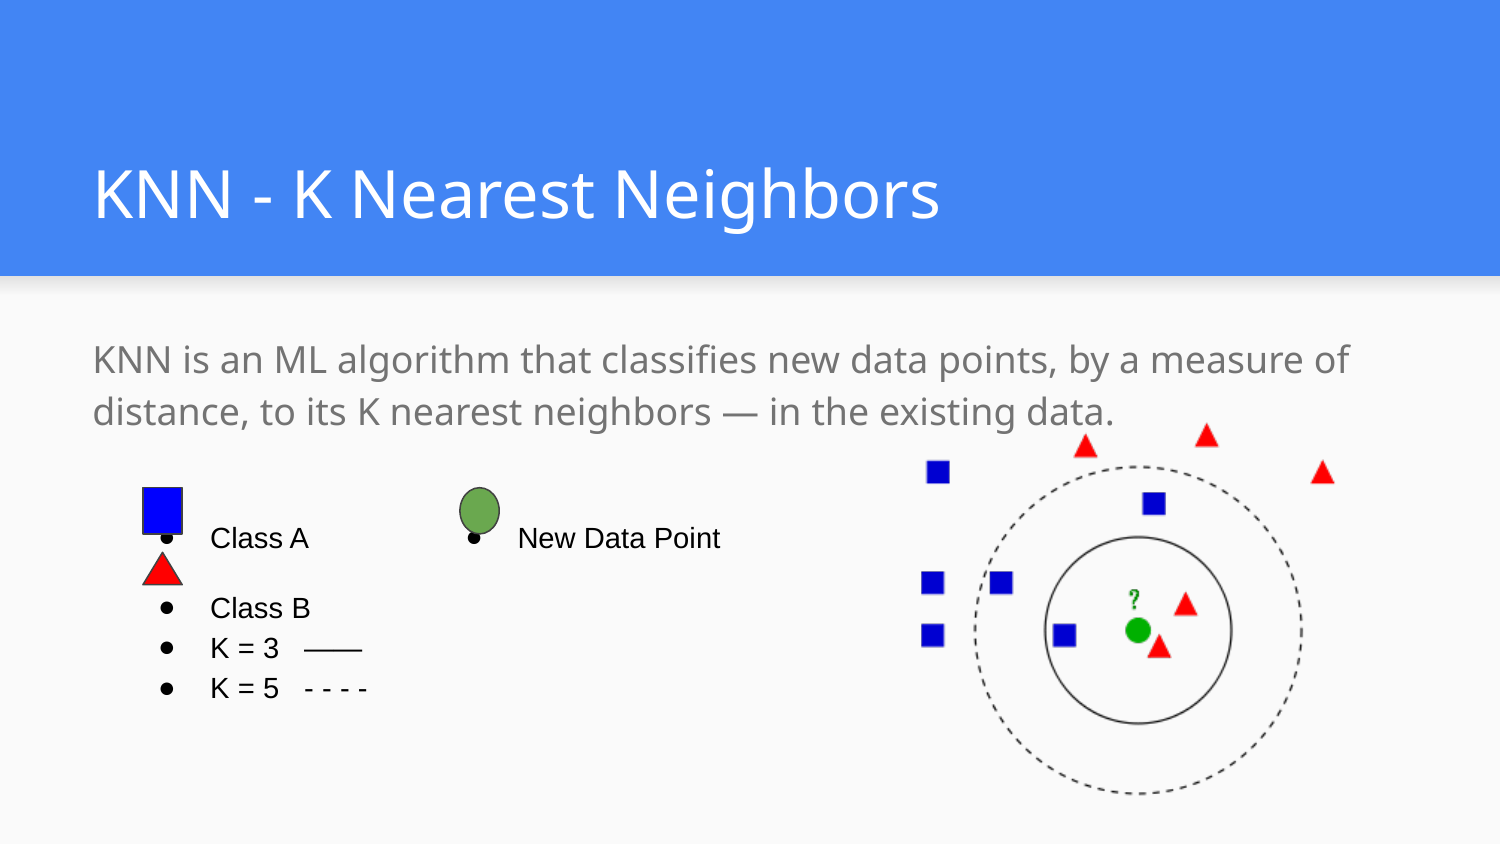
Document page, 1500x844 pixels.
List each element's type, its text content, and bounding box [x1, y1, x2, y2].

picture [920, 421, 1336, 797]
list KNN is an ML algorithm that classifies new data points, by a measure of distance, to its K nearest neighbors — in the existing data. [77, 314, 1427, 456]
text_box New Data Point [427, 469, 828, 844]
text_box [142, 552, 183, 585]
text_box [142, 487, 183, 534]
text_box Class A Class B K = 3 —— K = 5 - - - - [120, 469, 427, 797]
title KNN - K Nearest Neighbors [77, 121, 1427, 248]
text_box [459, 487, 500, 534]
